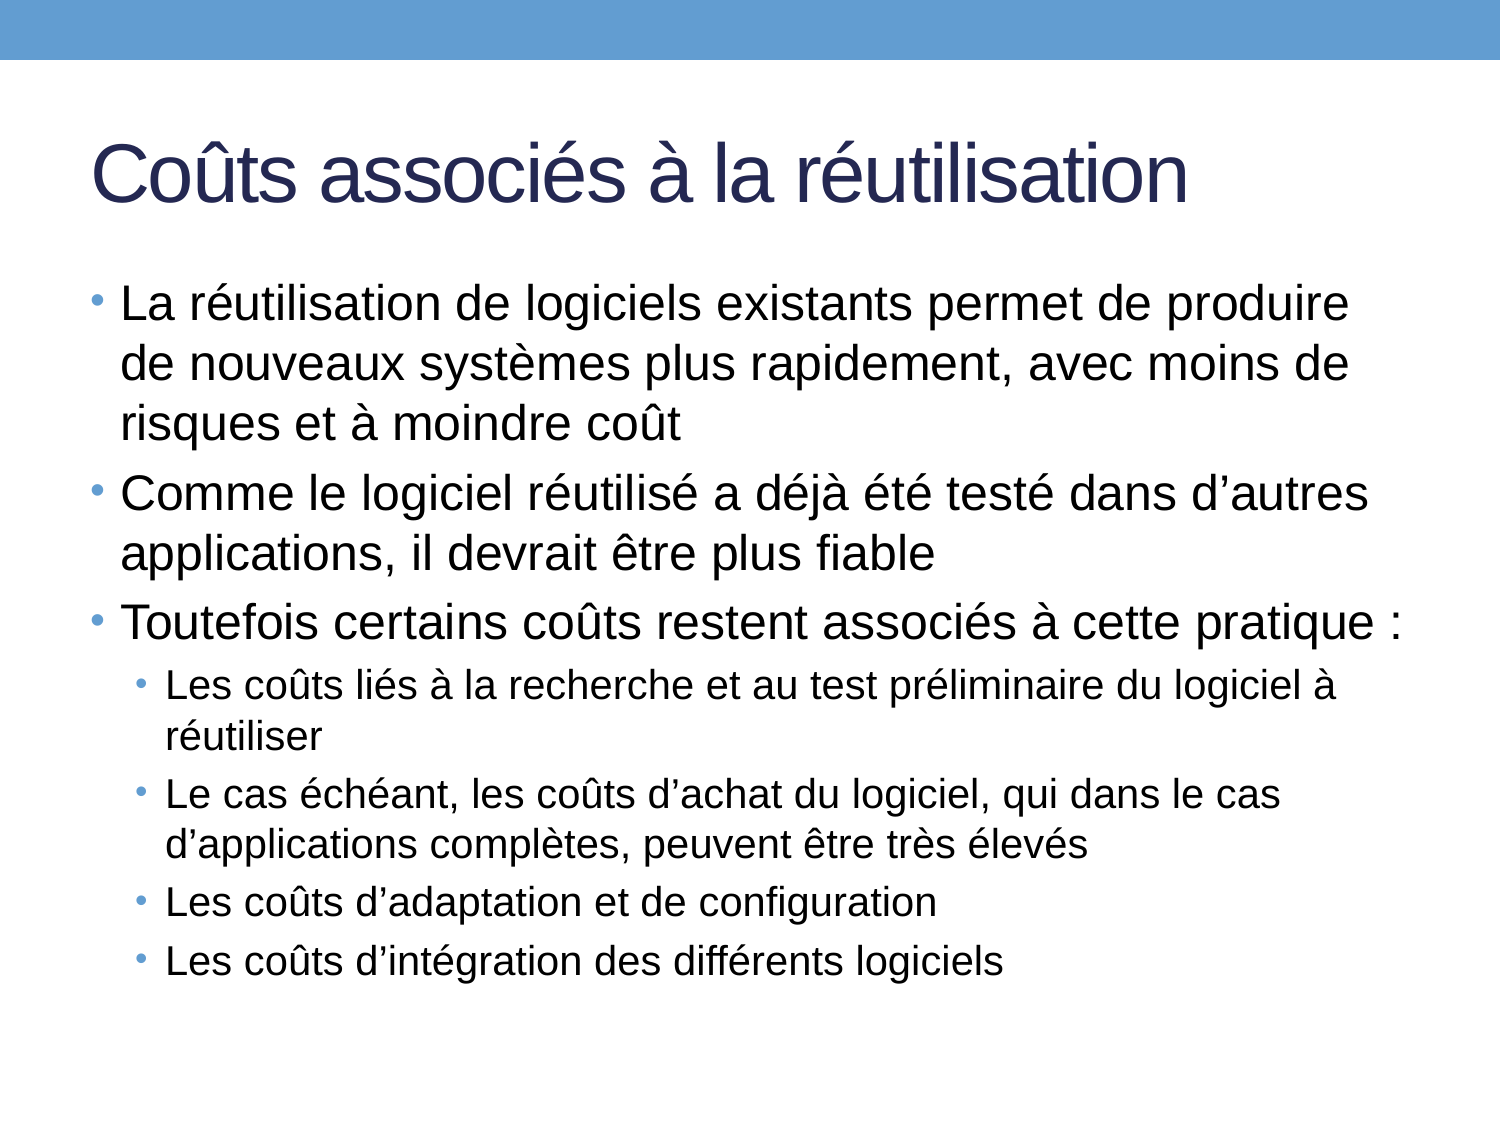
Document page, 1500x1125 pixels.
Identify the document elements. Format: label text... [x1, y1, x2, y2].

list La réutilisation de logiciels existants permet de produire de nouveaux systèmes plus rapidement, avec moins de risques et à moindre coût Comme le logiciel réutilisé a déjà été testé dans d’autres applications, il devrait être plus fiable Toutefois certains coûts restent associés à cette pratique : Les coûts liés à la recherche et au test préliminaire du logiciel à réutiliser Le cas échéant, les coûts d’achat du logiciel, qui dans le cas d’applications complètes, peuvent être très élevés Les coûts d’adaptation et de configuration Les coûts d’intégration des différents logiciels [75, 262, 1425, 1063]
title Coûts associés à la réutilisation [75, 87, 1425, 250]
